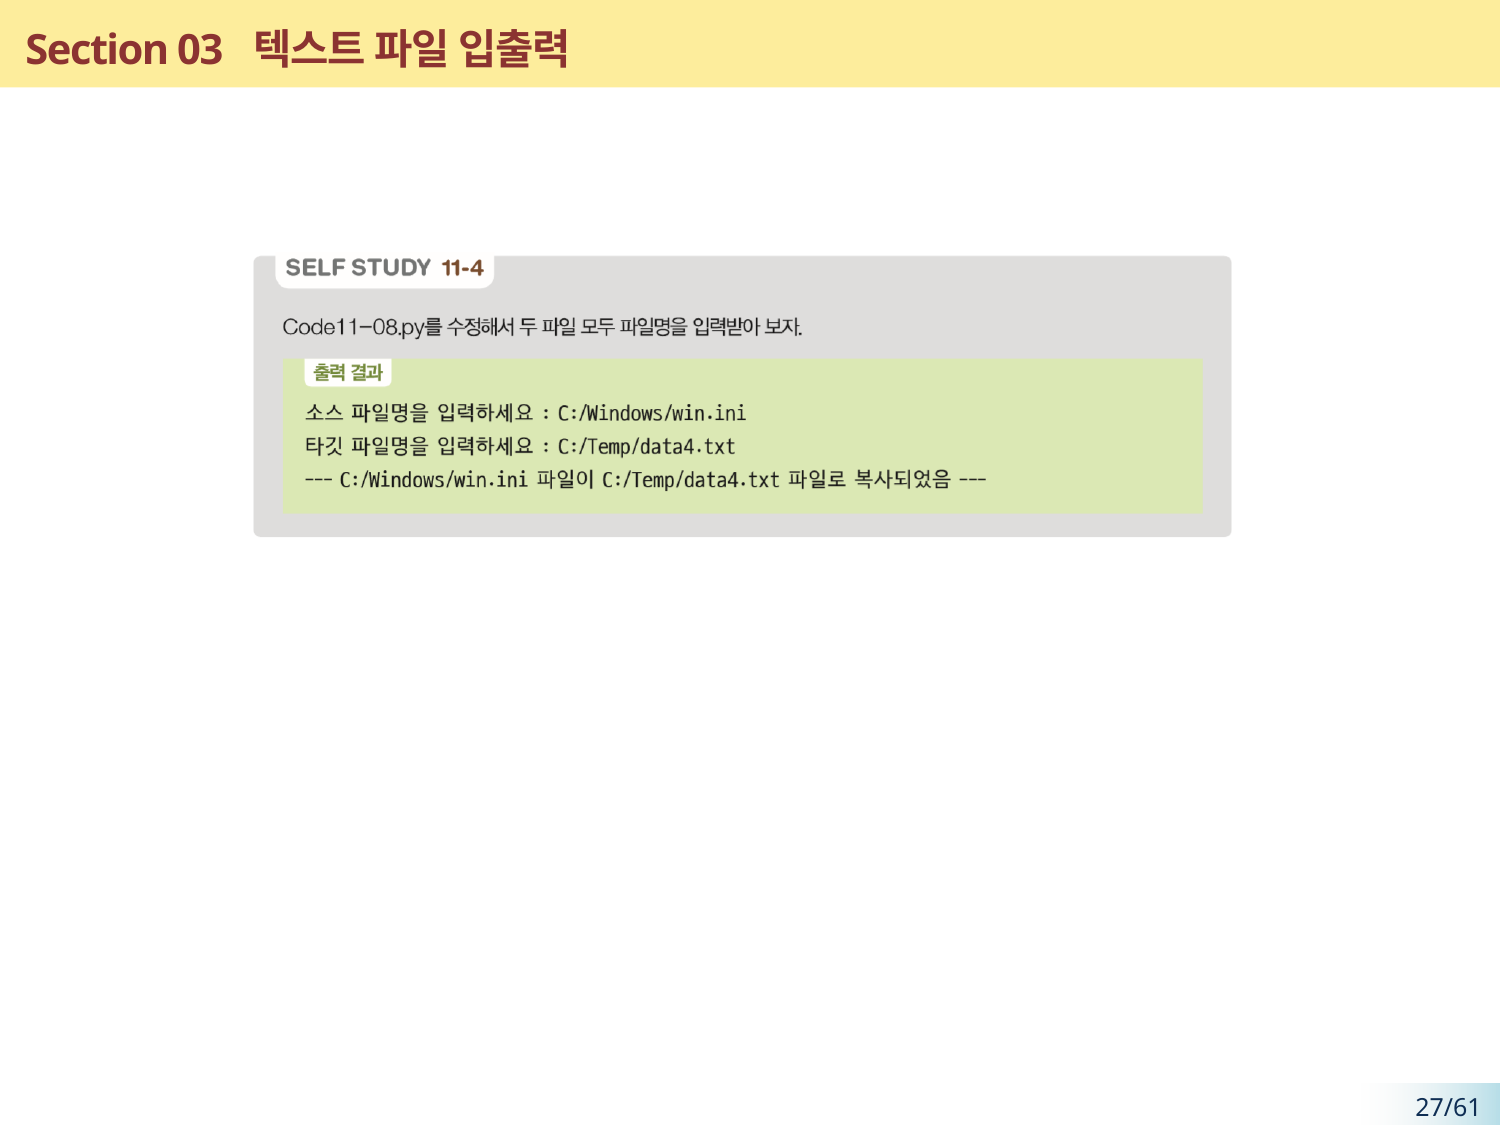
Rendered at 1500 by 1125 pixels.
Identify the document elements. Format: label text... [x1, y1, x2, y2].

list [251, 252, 1232, 538]
title Section 03 텍스트 파일 입출력 [10, 8, 1288, 87]
